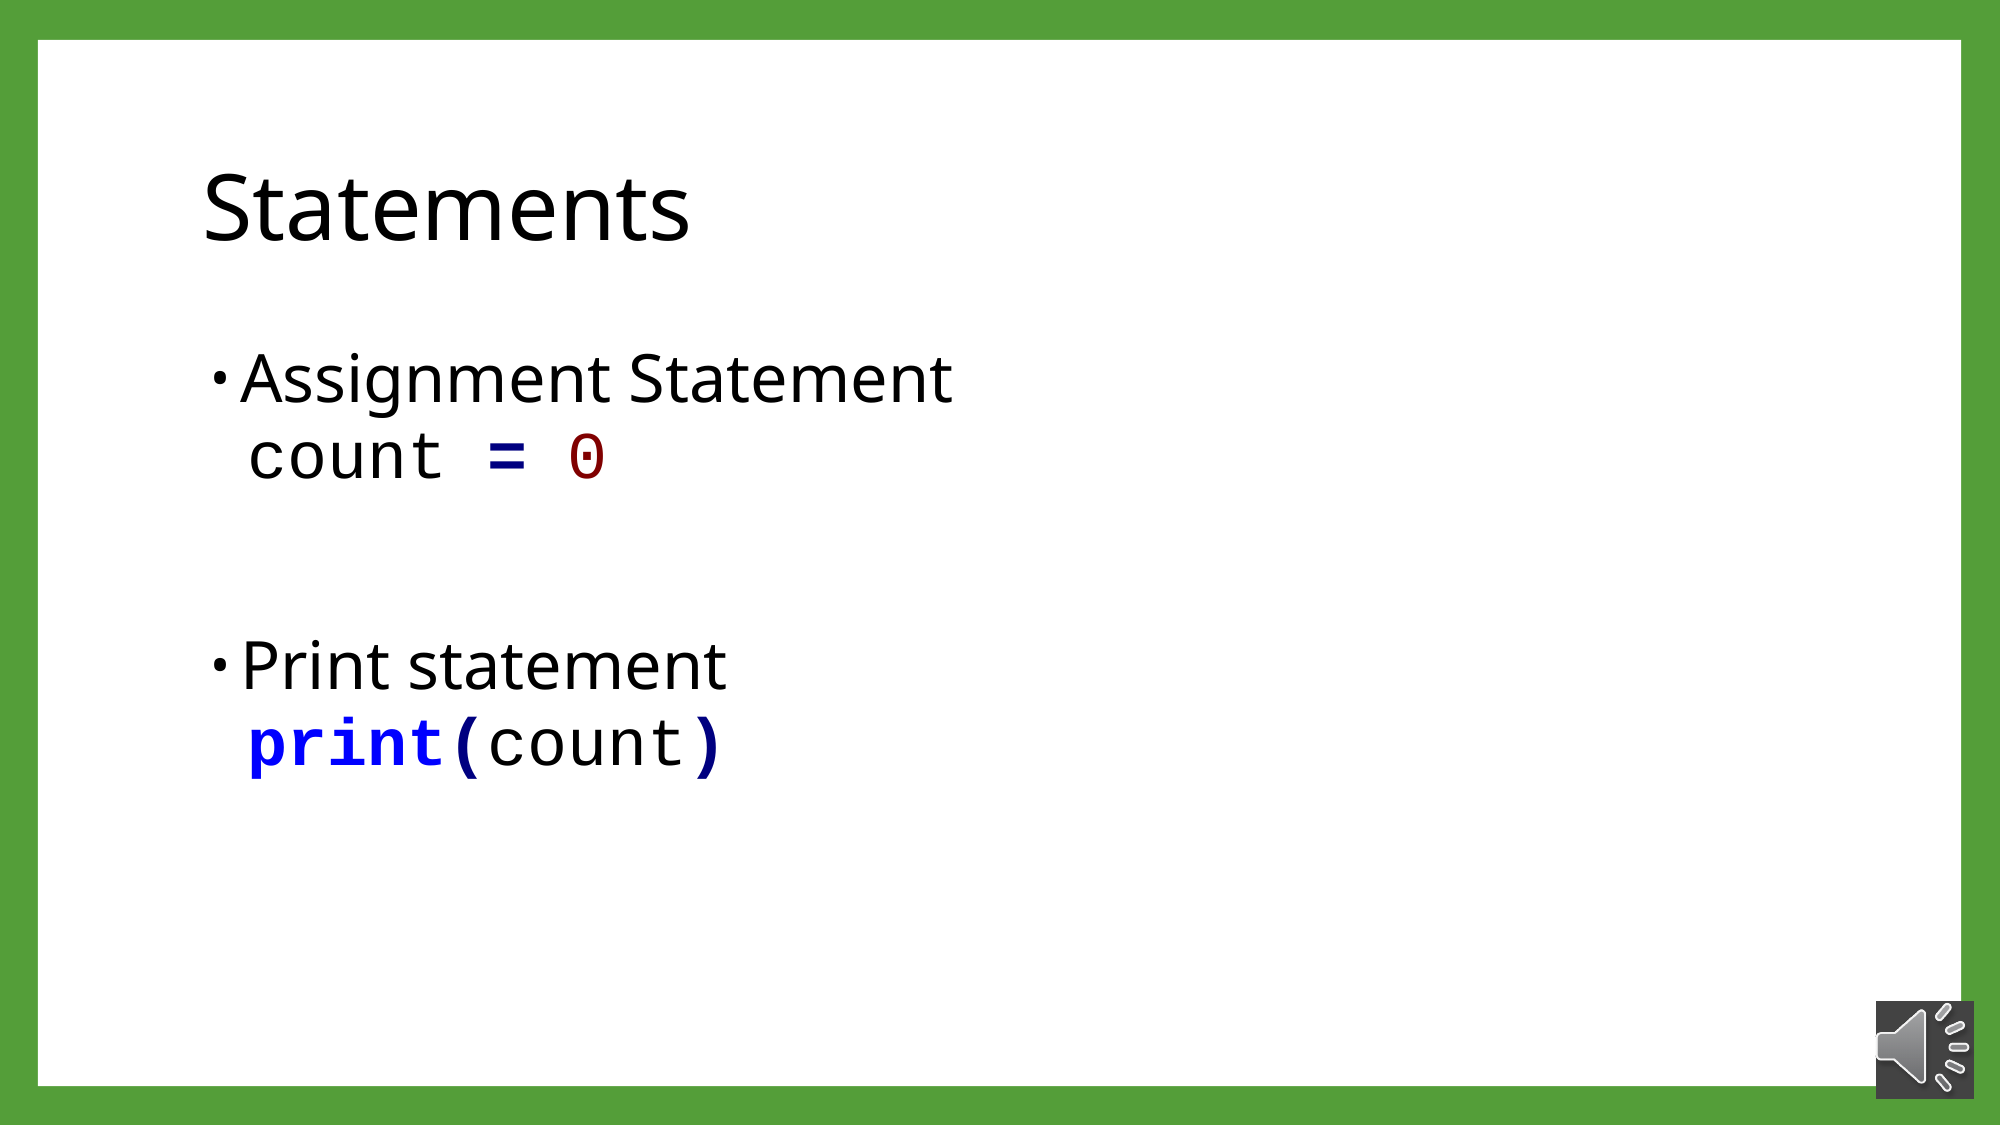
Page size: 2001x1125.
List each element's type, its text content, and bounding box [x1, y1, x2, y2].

picture [1874, 999, 1976, 1101]
title Statements [187, 99, 1808, 323]
list Assignment Statement count = 0 Print statement print(count) [187, 337, 1808, 1000]
